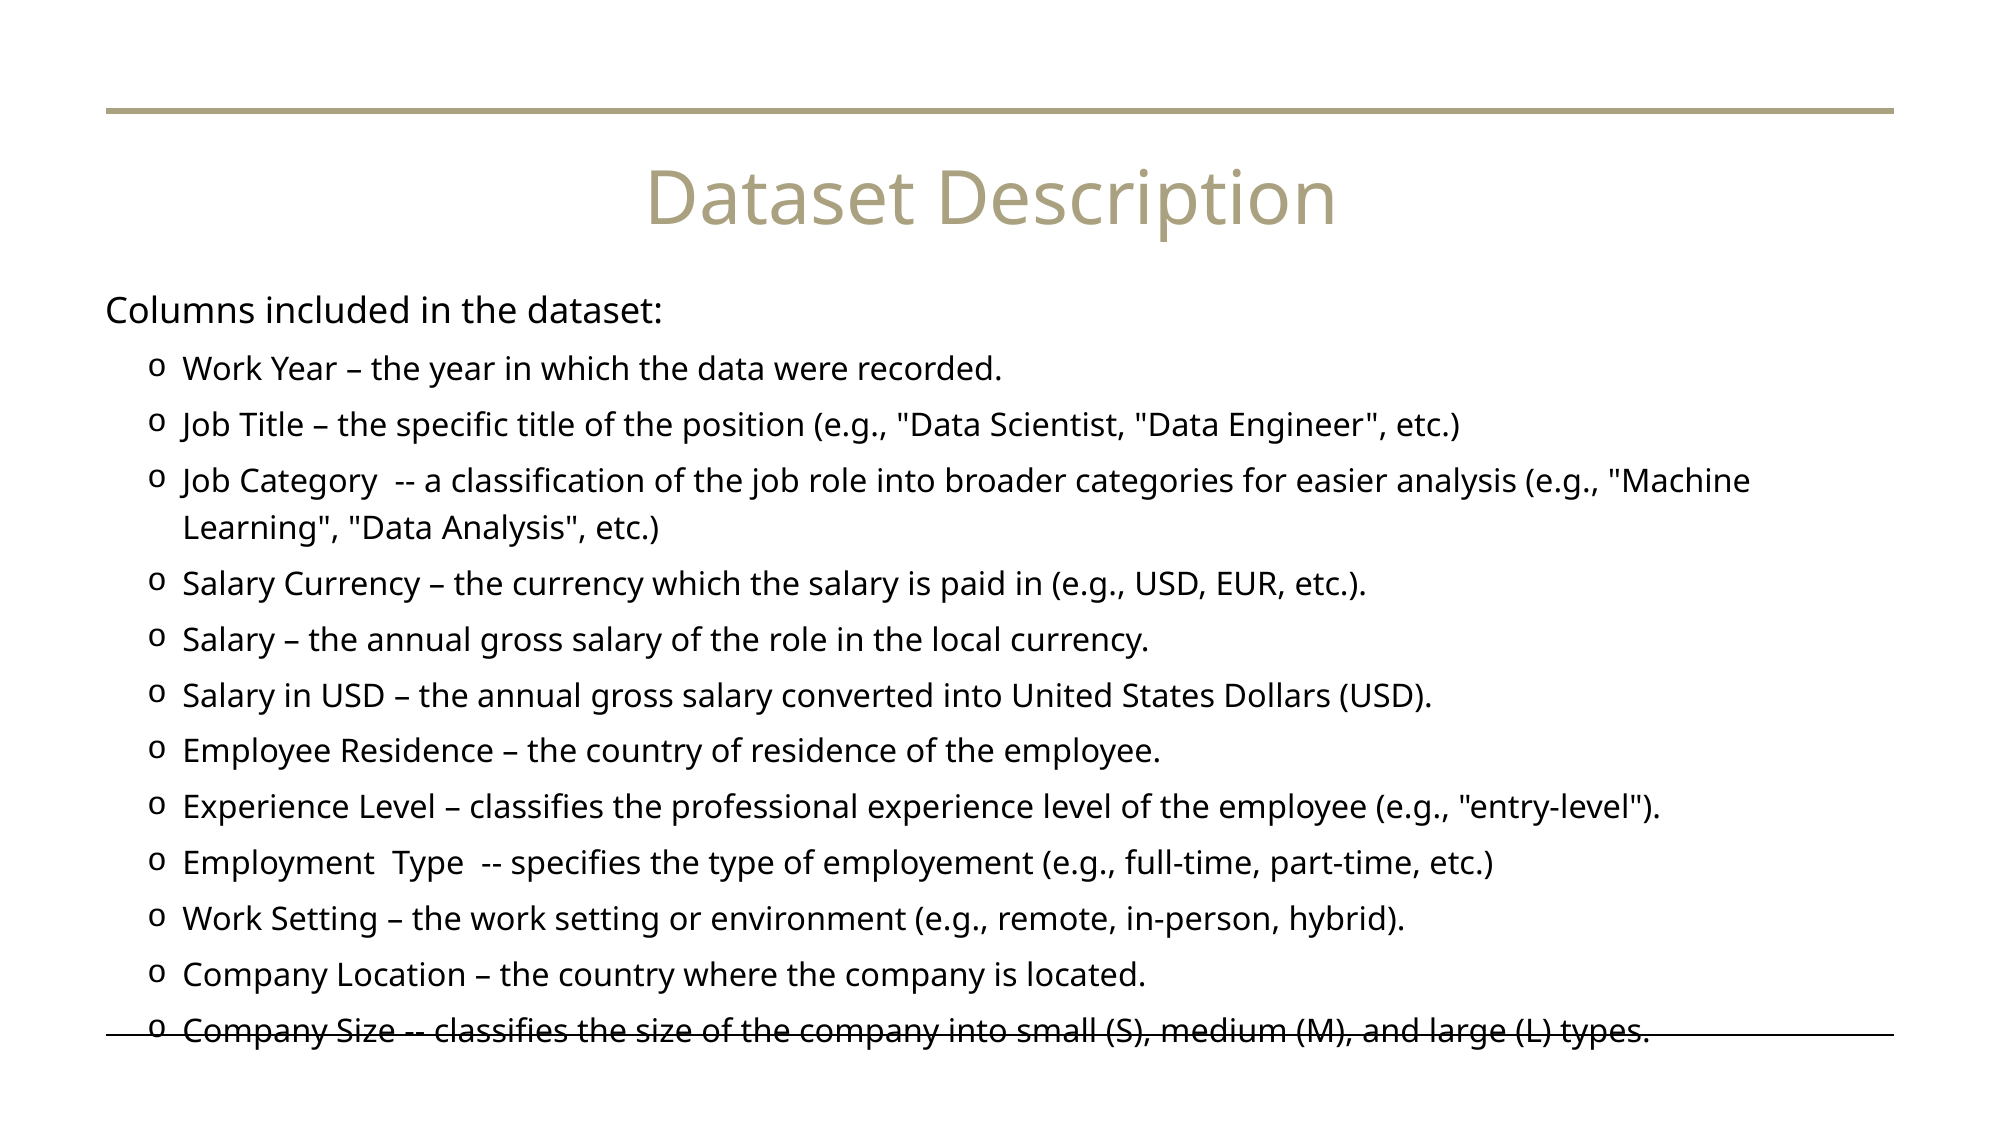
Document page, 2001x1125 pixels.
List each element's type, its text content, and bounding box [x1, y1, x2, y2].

list Columns included in the dataset: Work Year – the year in which the data were recorded. Job Title – the specific title of the position (e.g., "Data Scientist, "Data Engineer", etc.) Job Category -- a classification of the job role into broader categories for easier analysis (e.g., "Machine Learning", "Data Analysis", etc.) Salary Currency – the currency which the salary is paid in (e.g., USD, EUR, etc.). Salary – the annual gross salary of the role in the local currency. Salary in USD – the annual gross salary converted into United States Dollars (USD). Employee Residence – the country of residence of the employee. Experience Level – classifies the professional experience level of the employee (e.g., "entry-level"). Employment Type -- specifies the type of employement (e.g., full-time, part-time, etc.) Work Setting – the work setting or environment (e.g., remote, in-person, hybrid). Company Location – the country where the company is located. Company Size -- classifies the size of the company into small (S), medium (M), and large (L) types. [90, 271, 1894, 1060]
title Dataset Description [90, 156, 1894, 271]
